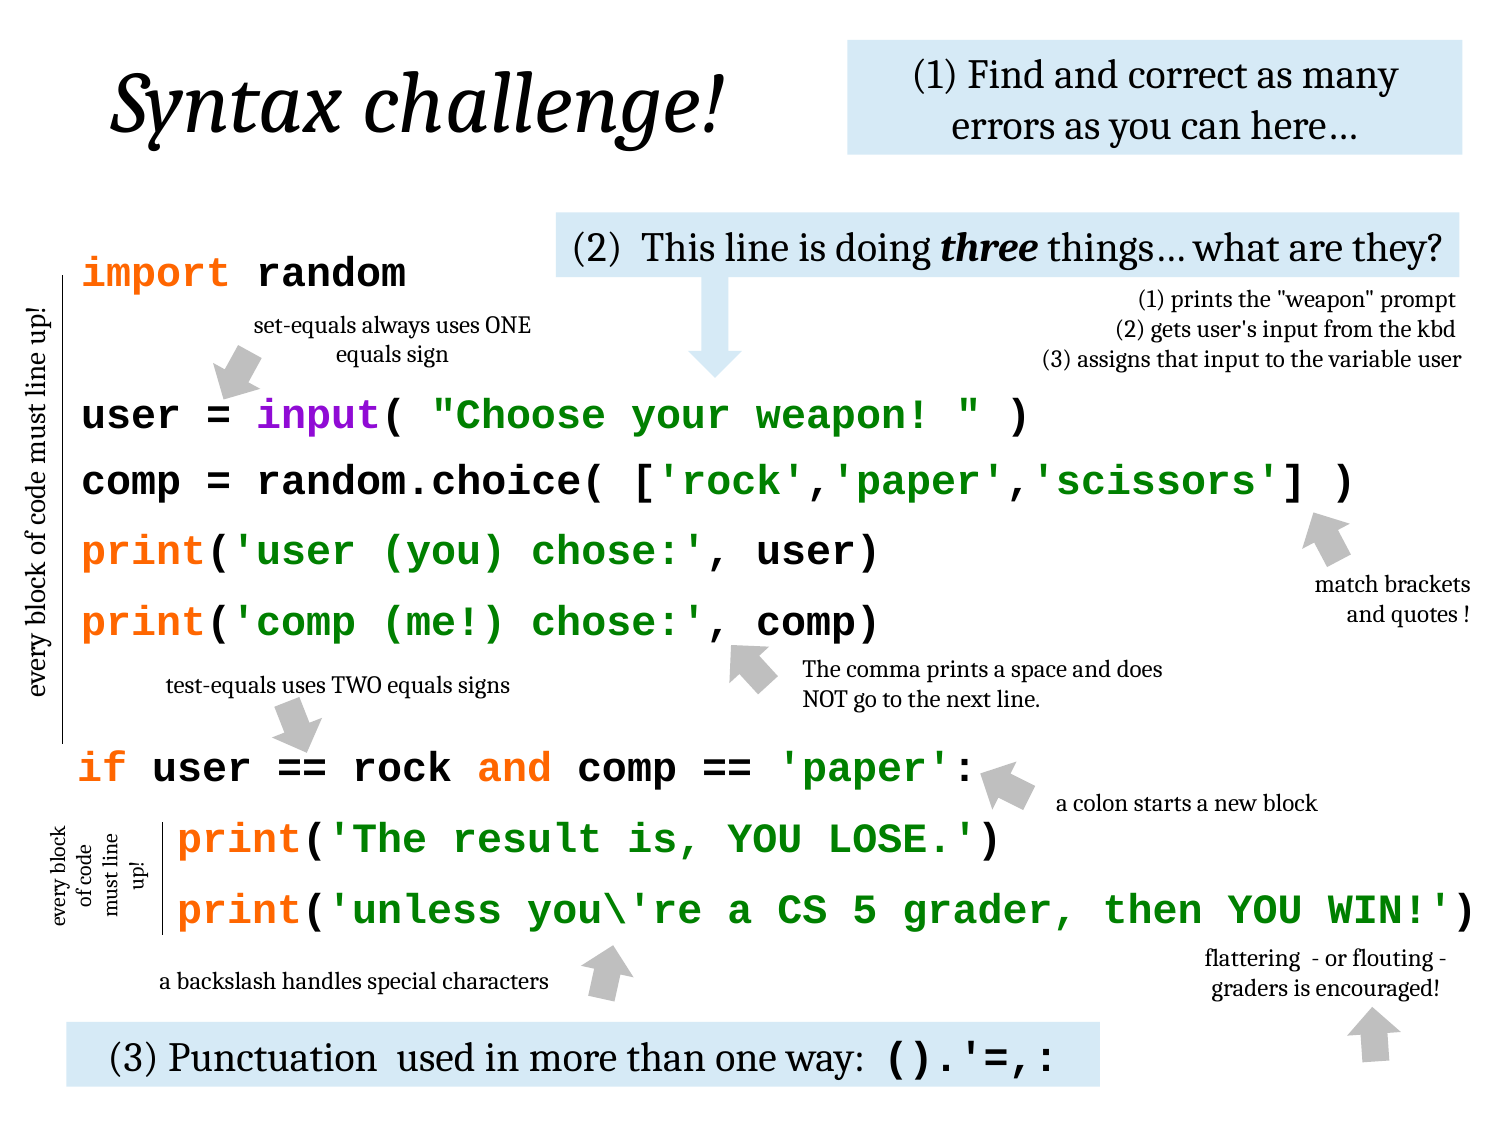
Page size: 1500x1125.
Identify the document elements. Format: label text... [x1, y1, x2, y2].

text_box [271, 696, 323, 753]
text_box (2) This line is doing three things… what are they? [555, 212, 1460, 278]
text_box comp = random.choice( ['rock','paper','scissors'] ) print('user (you) chose:', user) print('comp (me!) chose:', comp) [67, 445, 1452, 652]
text_box test-equals uses TWO equals signs [132, 660, 544, 706]
text_box [729, 645, 778, 695]
text_box [980, 761, 1036, 811]
text_box if user == rock and comp == 'paper': print('The result is, YOU LOSE.') print('unless you\'re a CS 5 grader, then YOU WIN!') [62, 732, 1500, 940]
text_box match brackets and quotes ! [1262, 560, 1486, 635]
text_box user = input( "Choose your weapon! " ) [67, 379, 1417, 445]
text_box [687, 278, 742, 378]
text_box (3) Punctuation used in more than one way: ().'=,: [66, 1021, 1100, 1087]
text_box [1302, 512, 1351, 560]
text_box import random [66, 237, 429, 303]
text_box The comma prints a space and does NOT go to the next line. [787, 645, 1190, 721]
text_box every block of code must line up! [35, 808, 156, 944]
text_box [213, 345, 262, 400]
text_box [580, 945, 634, 1002]
text_box set-equals always uses ONE equals sign [236, 300, 549, 376]
text_box flattering - or flouting - graders is encouraged! [1173, 934, 1479, 1010]
text_box (1) Find and correct as many errors as you can here… [847, 39, 1463, 155]
text_box (1) prints the "weapon" prompt (2) gets user's input from the kbd (3) assigns that input to the variable user [991, 275, 1477, 380]
text_box a backslash handles special characters [144, 957, 565, 1002]
text_box Syntax challenge! [24, 37, 812, 158]
text_box every block of code must line up! [8, 291, 58, 712]
text_box a colon starts a new block [1041, 779, 1363, 824]
text_box [1347, 1006, 1401, 1063]
